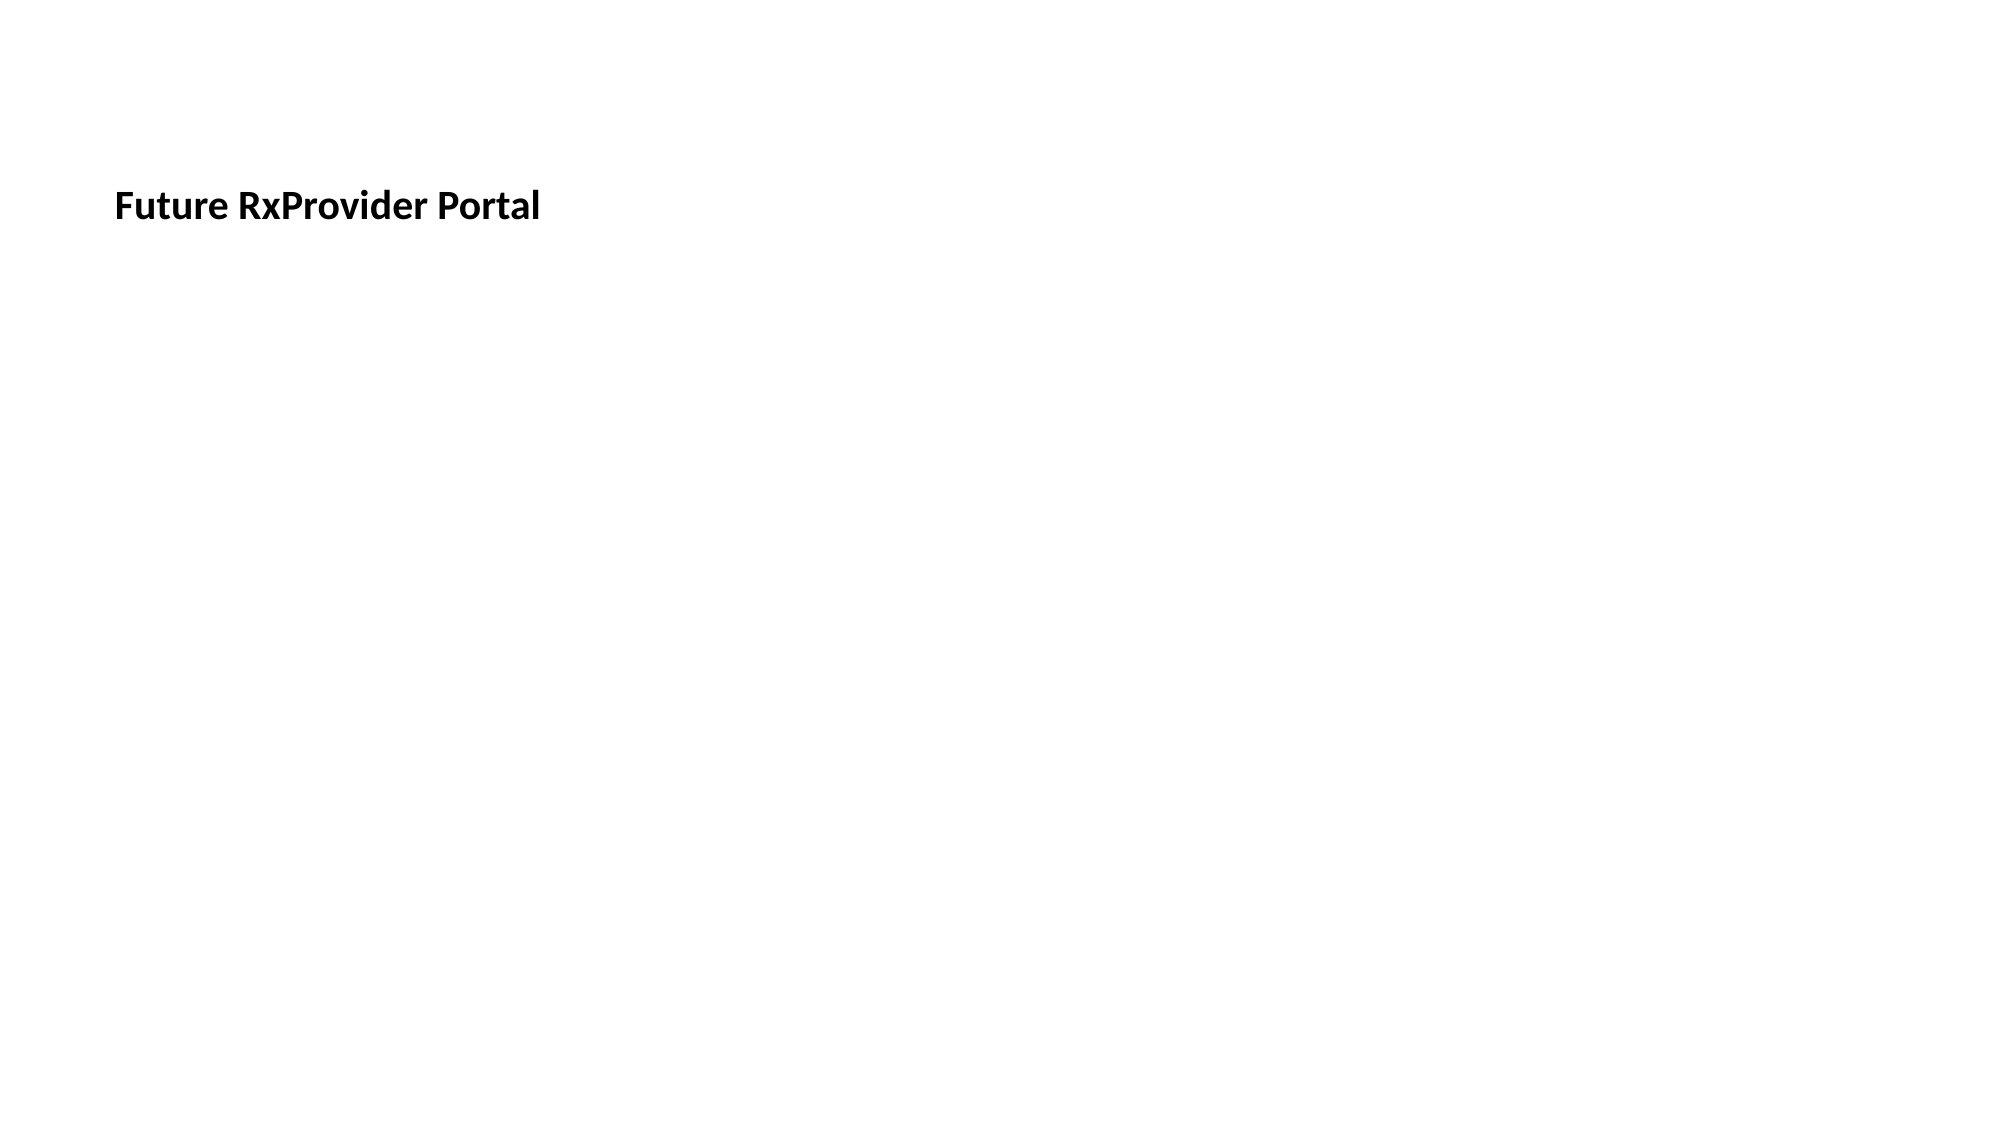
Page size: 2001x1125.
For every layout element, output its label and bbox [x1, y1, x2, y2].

title [99, 44, 758, 236]
